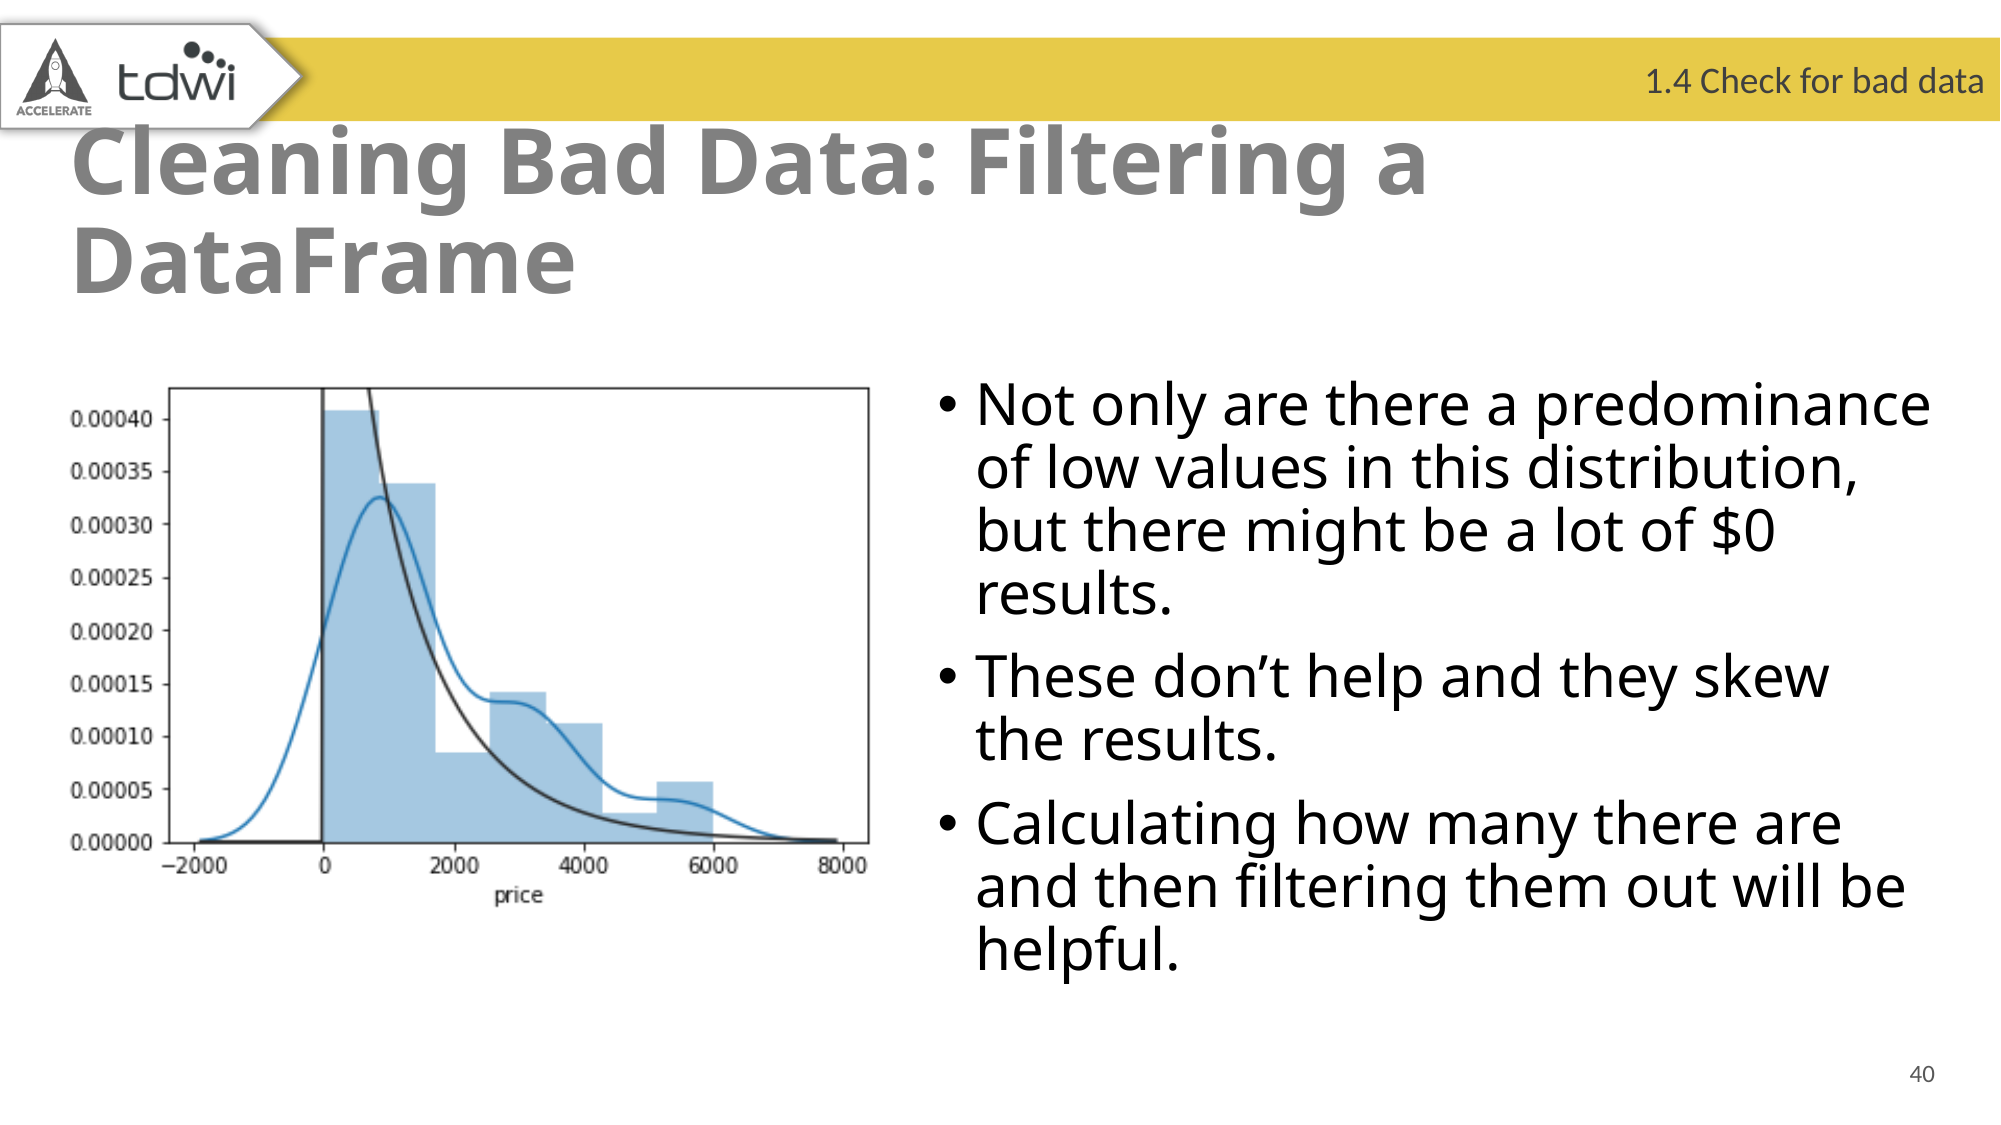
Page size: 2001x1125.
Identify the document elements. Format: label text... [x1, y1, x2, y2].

slide_number 40 [1500, 1042, 1950, 1103]
picture [54, 367, 889, 922]
text_box 1.4 Check for bad data [1393, 48, 2000, 109]
list Not only are there a predominance of low values in this distribution, but there might be a lot of $0 results. These don’t help and they skew the results. Calculating how many there are and then filtering them out will be helpful. [922, 367, 1950, 963]
title Cleaning Bad Data: Filtering a DataFrame [54, 150, 1950, 278]
picture [115, 35, 239, 108]
